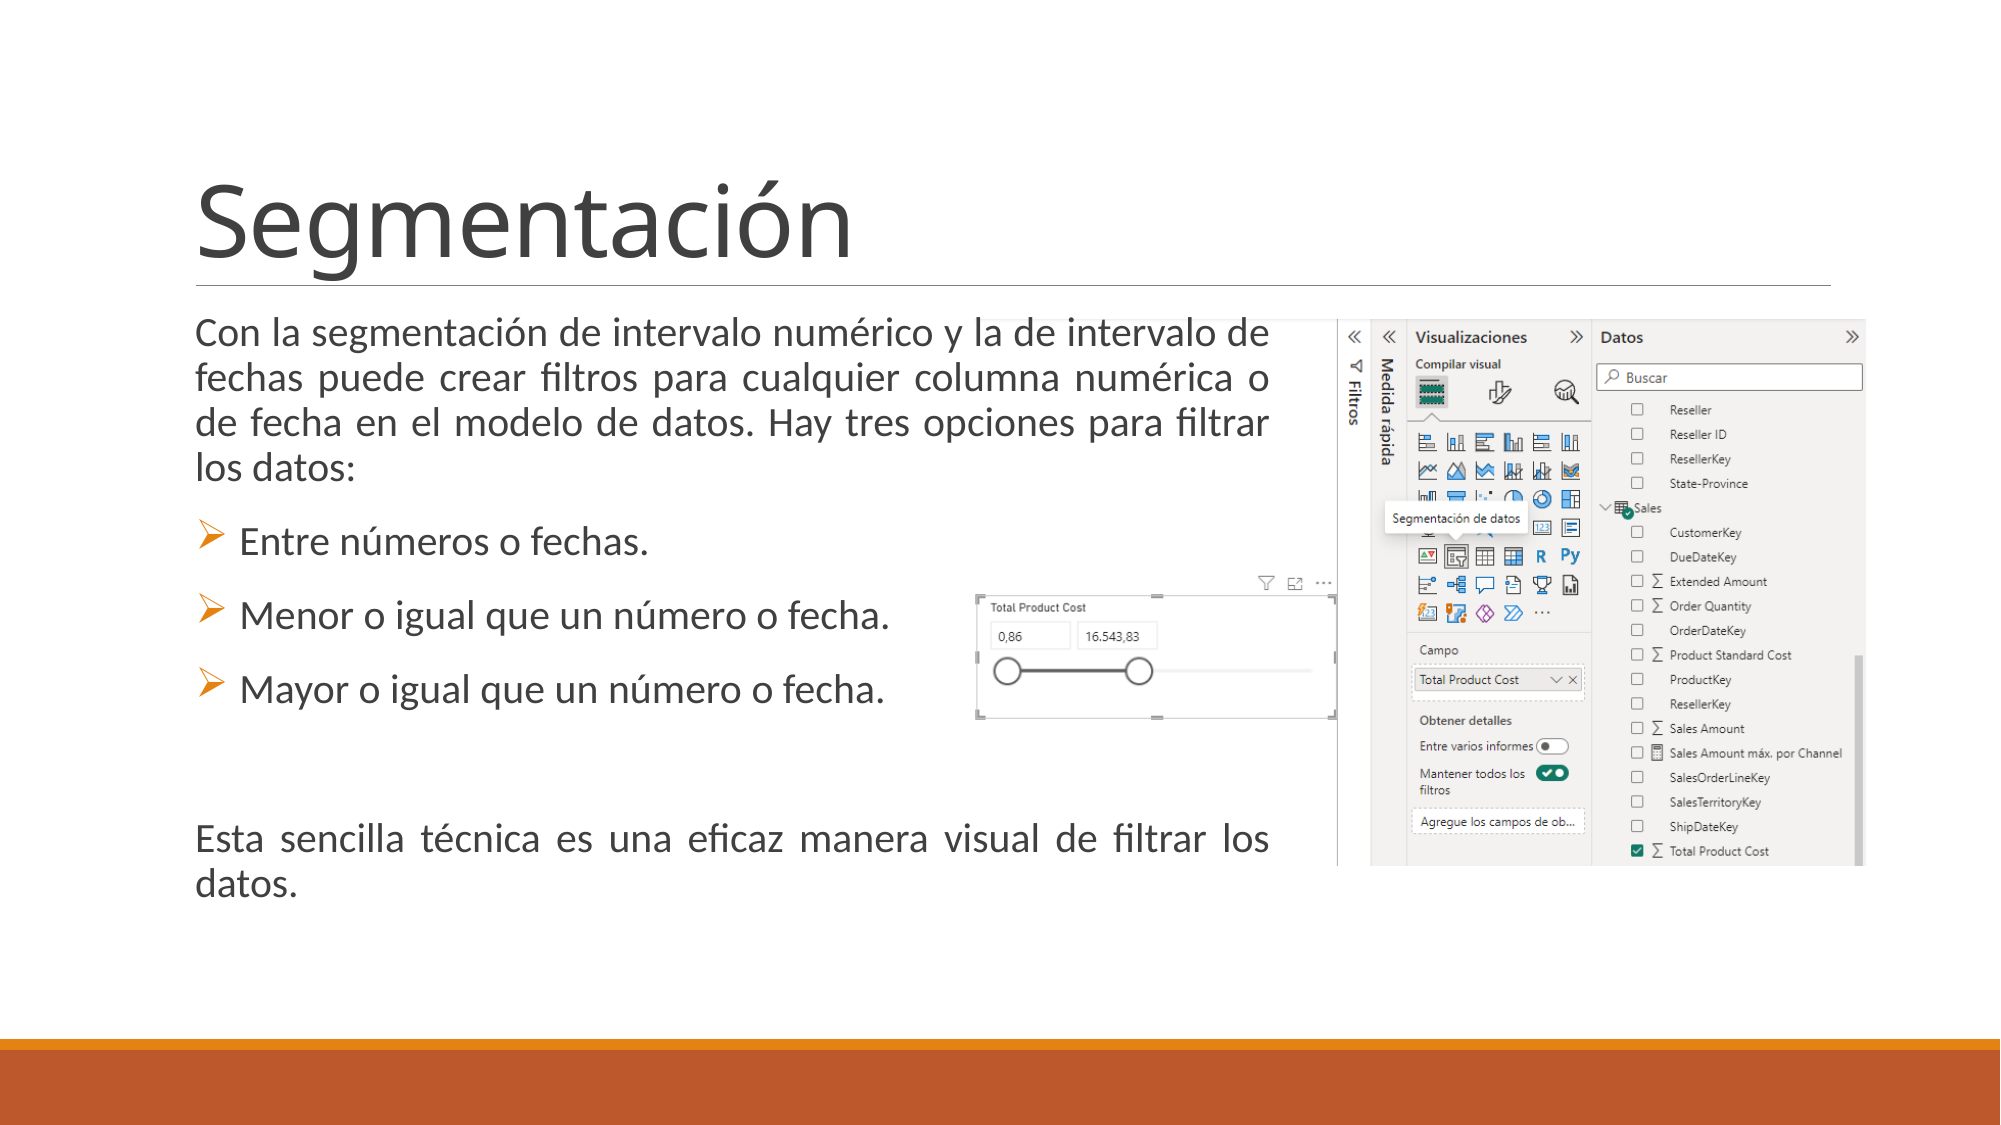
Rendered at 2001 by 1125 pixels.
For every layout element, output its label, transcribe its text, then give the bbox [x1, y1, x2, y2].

list Con la segmentación de intervalo numérico y la de intervalo de fechas puede crear filtros para cualquier columna numérica o de fecha en el modelo de datos. Hay tres opciones para filtrar los datos: Entre números o fechas. Menor o igual que un número o fecha. Mayor o igual que un número o fecha. Esta sencilla técnica es una eficaz manera visual de filtrar los datos. [180, 302, 1271, 963]
title Segmentación [180, 47, 1830, 285]
picture [974, 319, 1867, 866]
